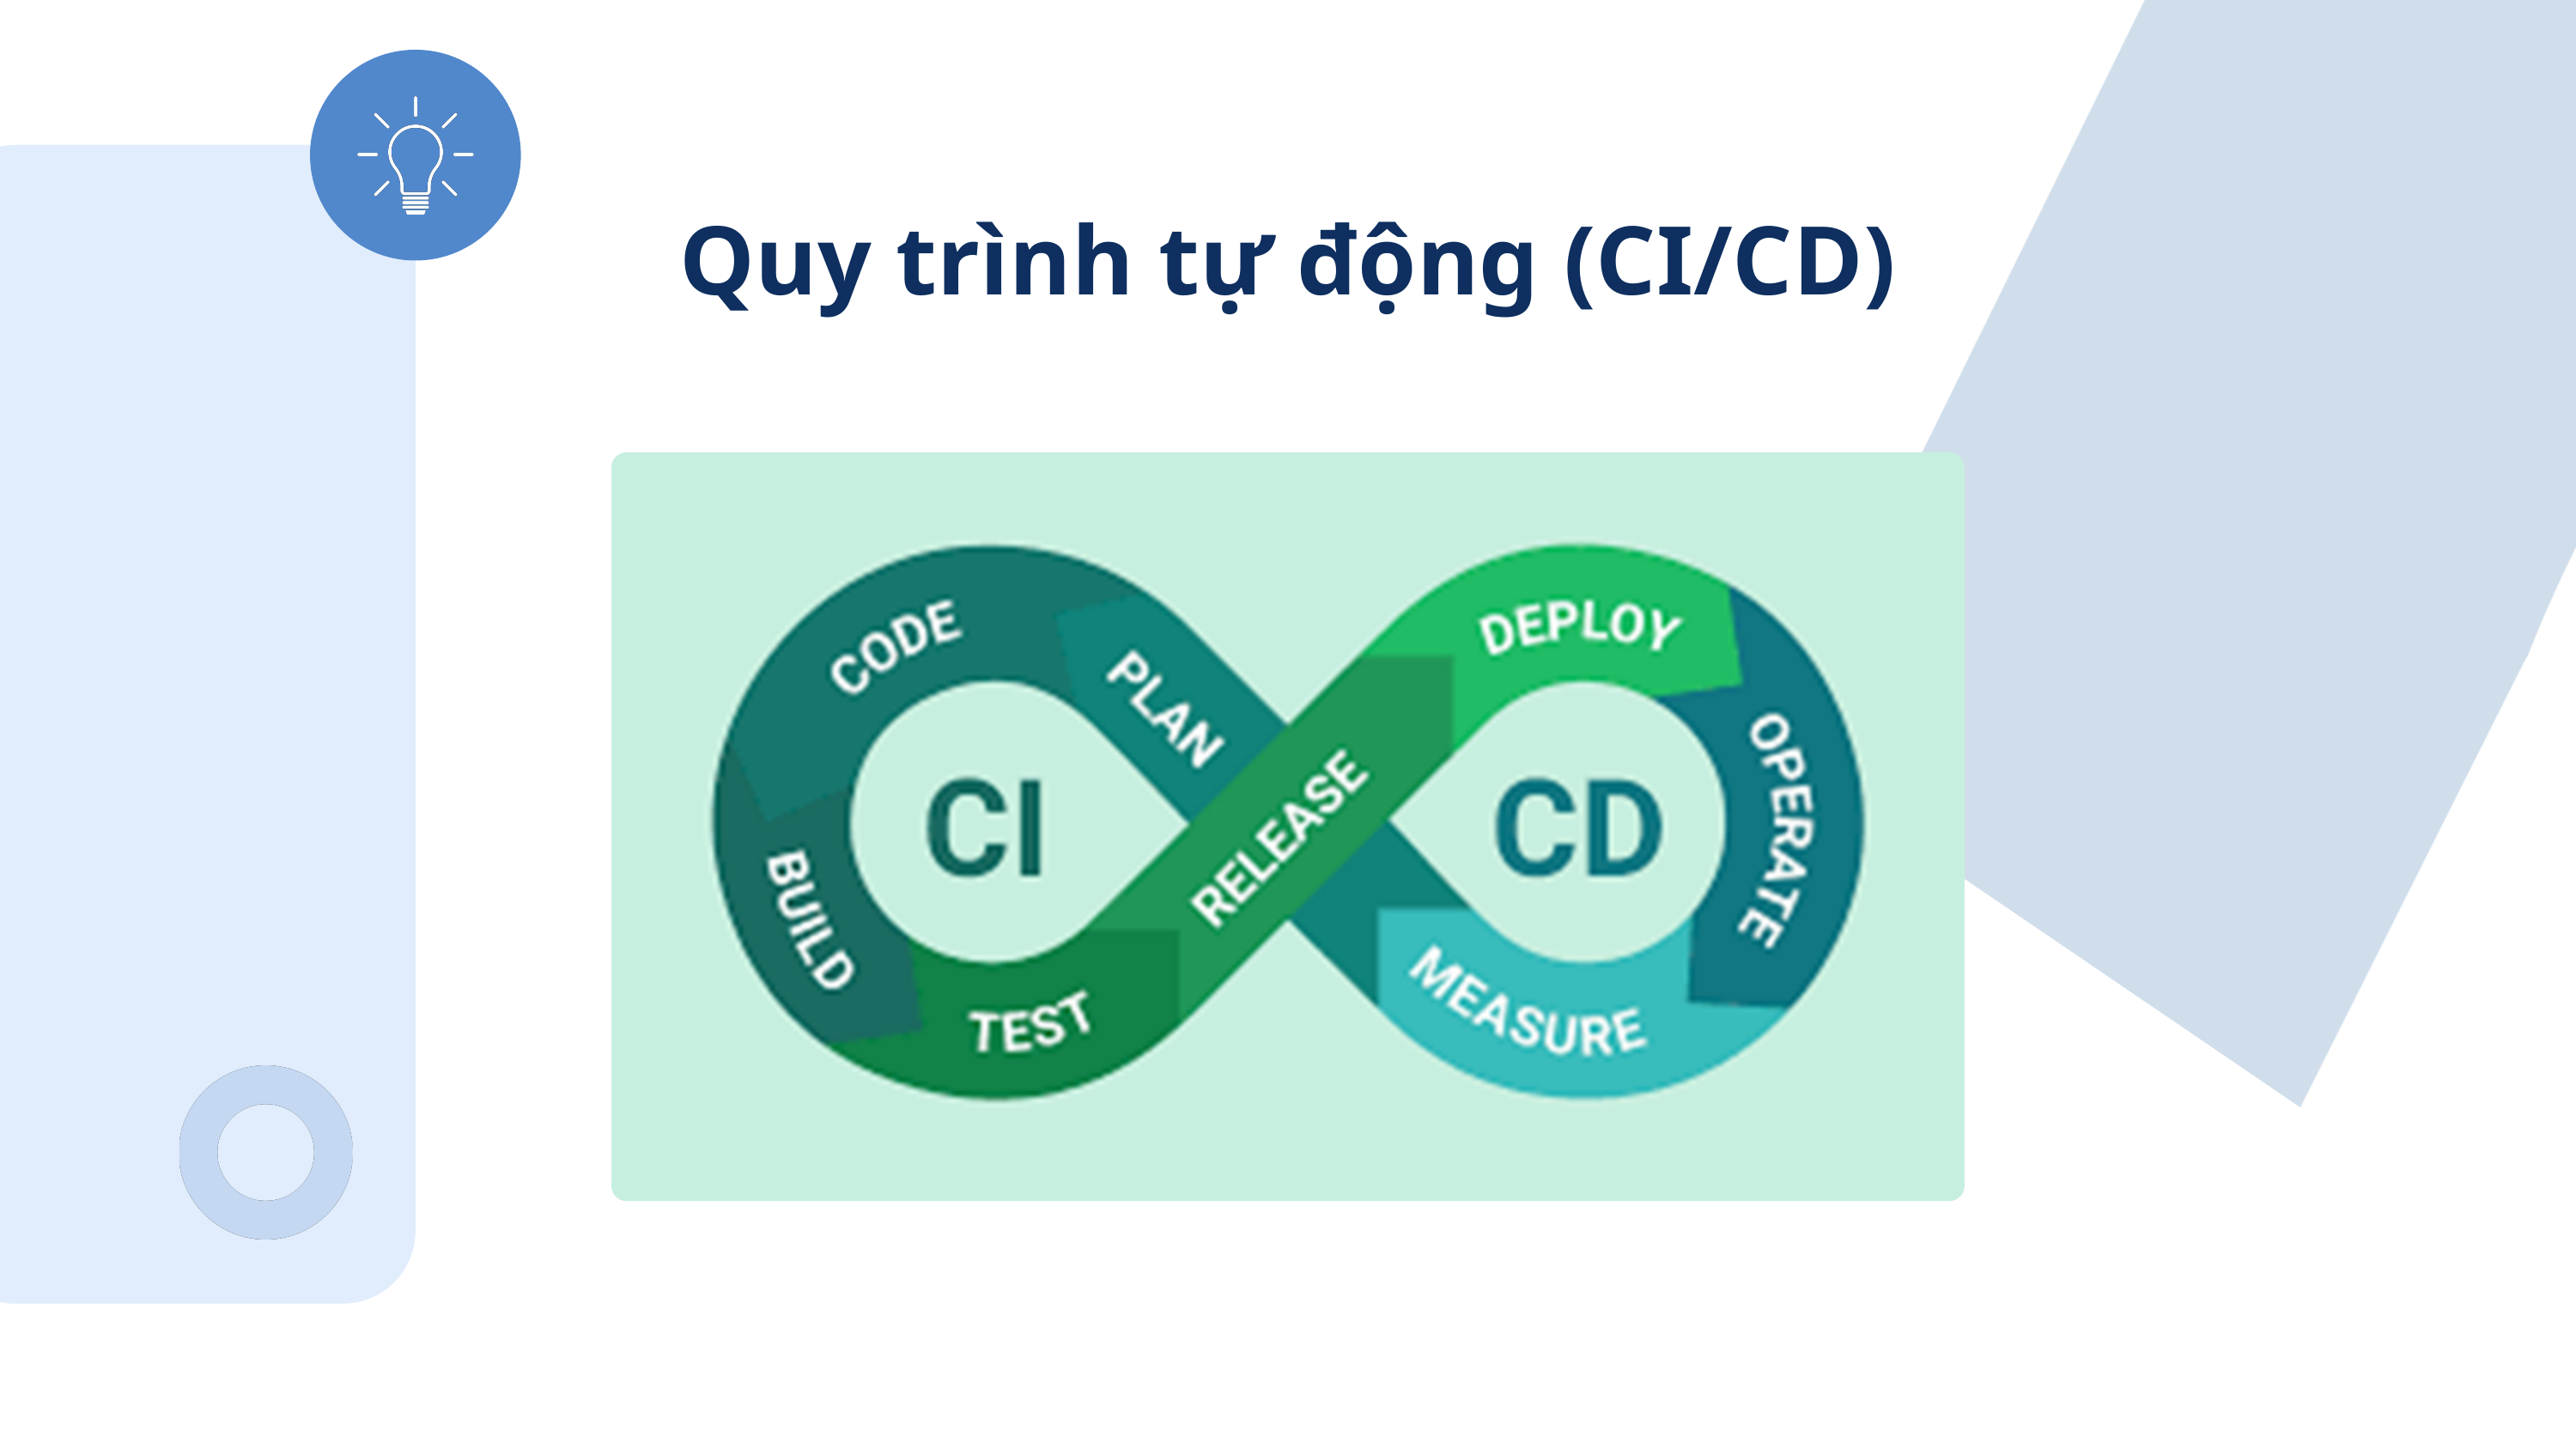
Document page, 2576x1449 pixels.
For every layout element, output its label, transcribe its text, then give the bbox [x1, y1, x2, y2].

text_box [611, 452, 1965, 1202]
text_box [309, 49, 521, 261]
text_box [1517, 0, 2576, 1295]
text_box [0, 144, 416, 1304]
text_box Quy trình tự động (CI/CD) [594, 193, 1982, 315]
